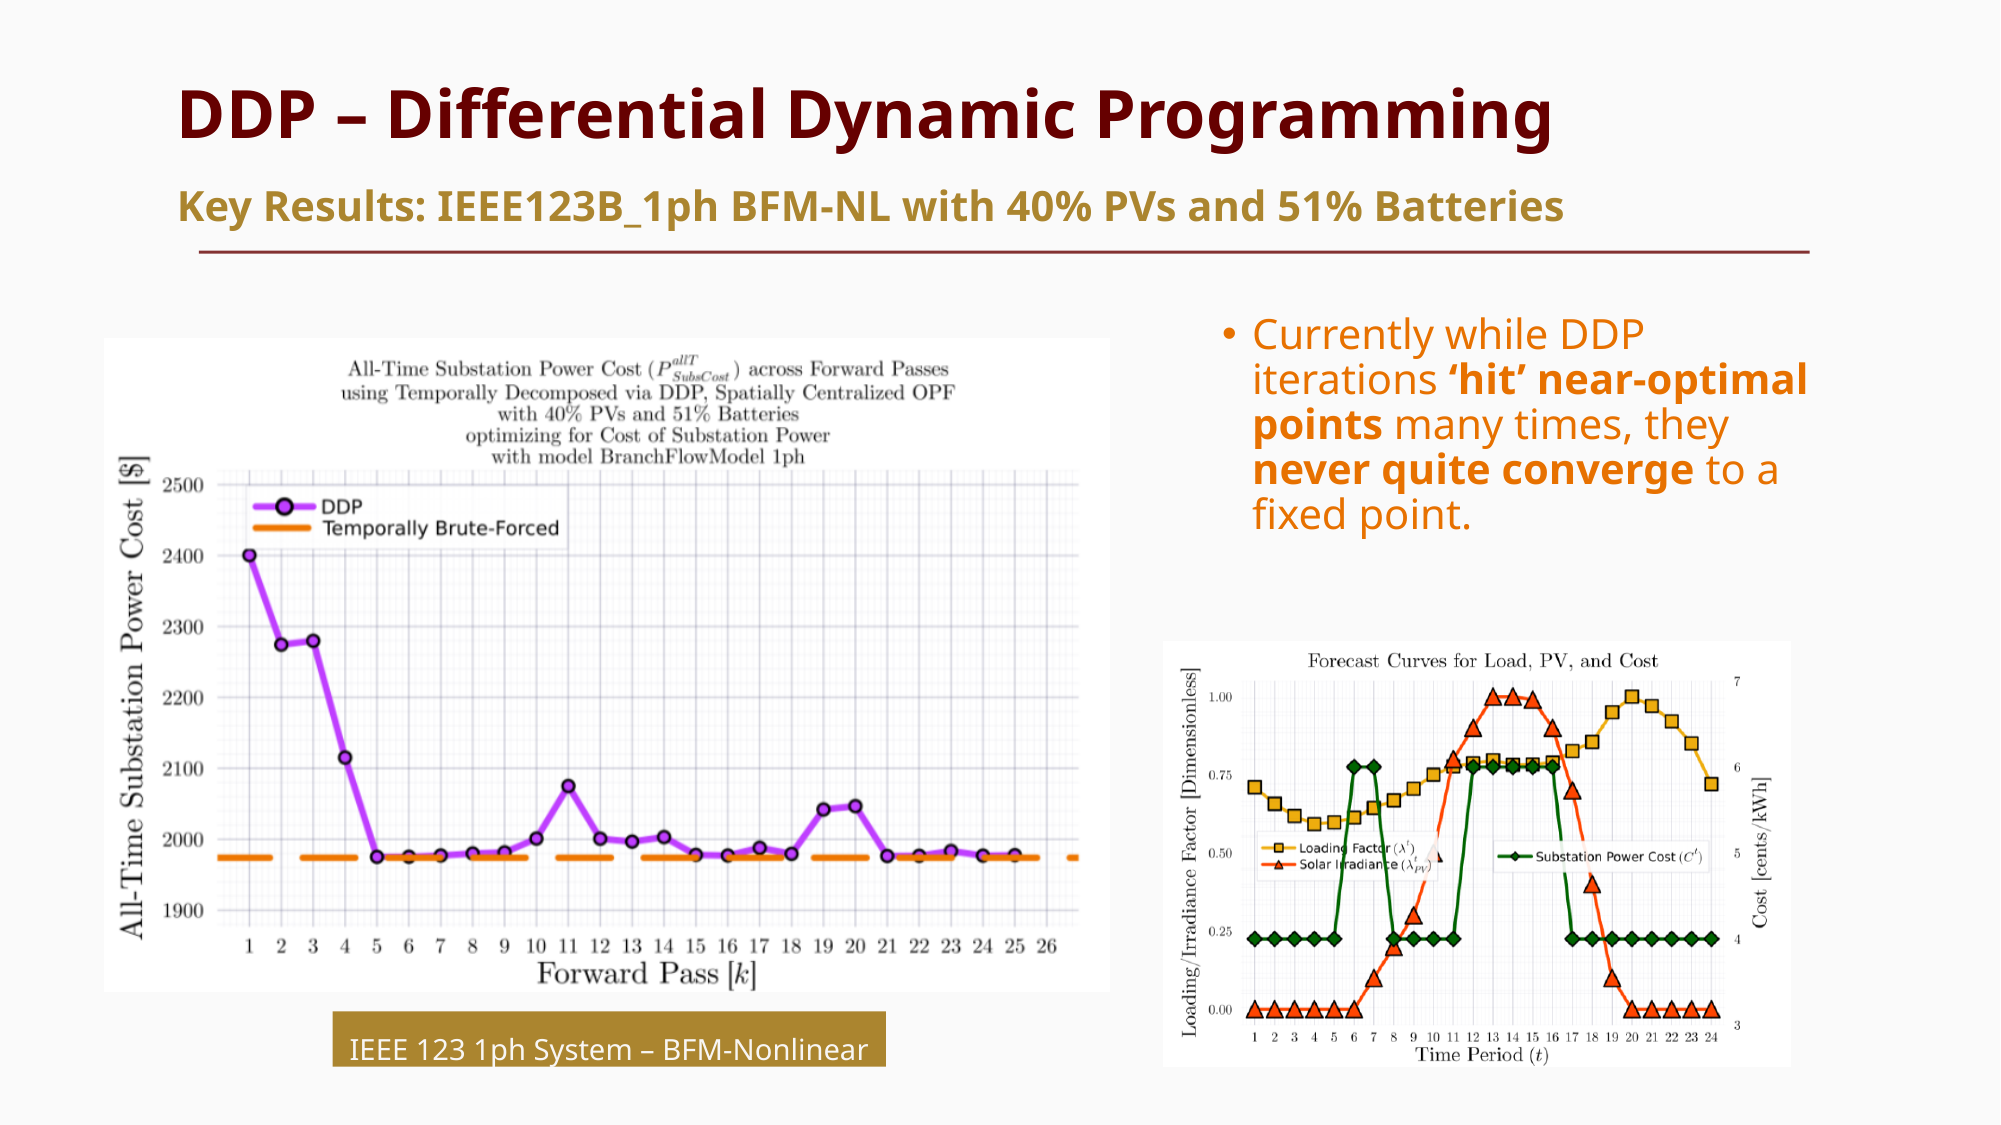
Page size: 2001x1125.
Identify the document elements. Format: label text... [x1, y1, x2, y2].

title DDP – Differential Dynamic Programming [176, 58, 1828, 154]
picture [104, 338, 1110, 992]
picture [1163, 641, 1791, 1067]
text_box IEEE 123 1ph System – BFM-Nonlinear [332, 1011, 886, 1067]
list Currently while DDP iterations ‘hit’ near-optimal points many times, they never quite converge to a fixed point. [1222, 313, 1842, 1017]
list Key Results: IEEE123B_1ph BFM-NL with 40% PVs and 51% Batteries [176, 185, 1828, 238]
